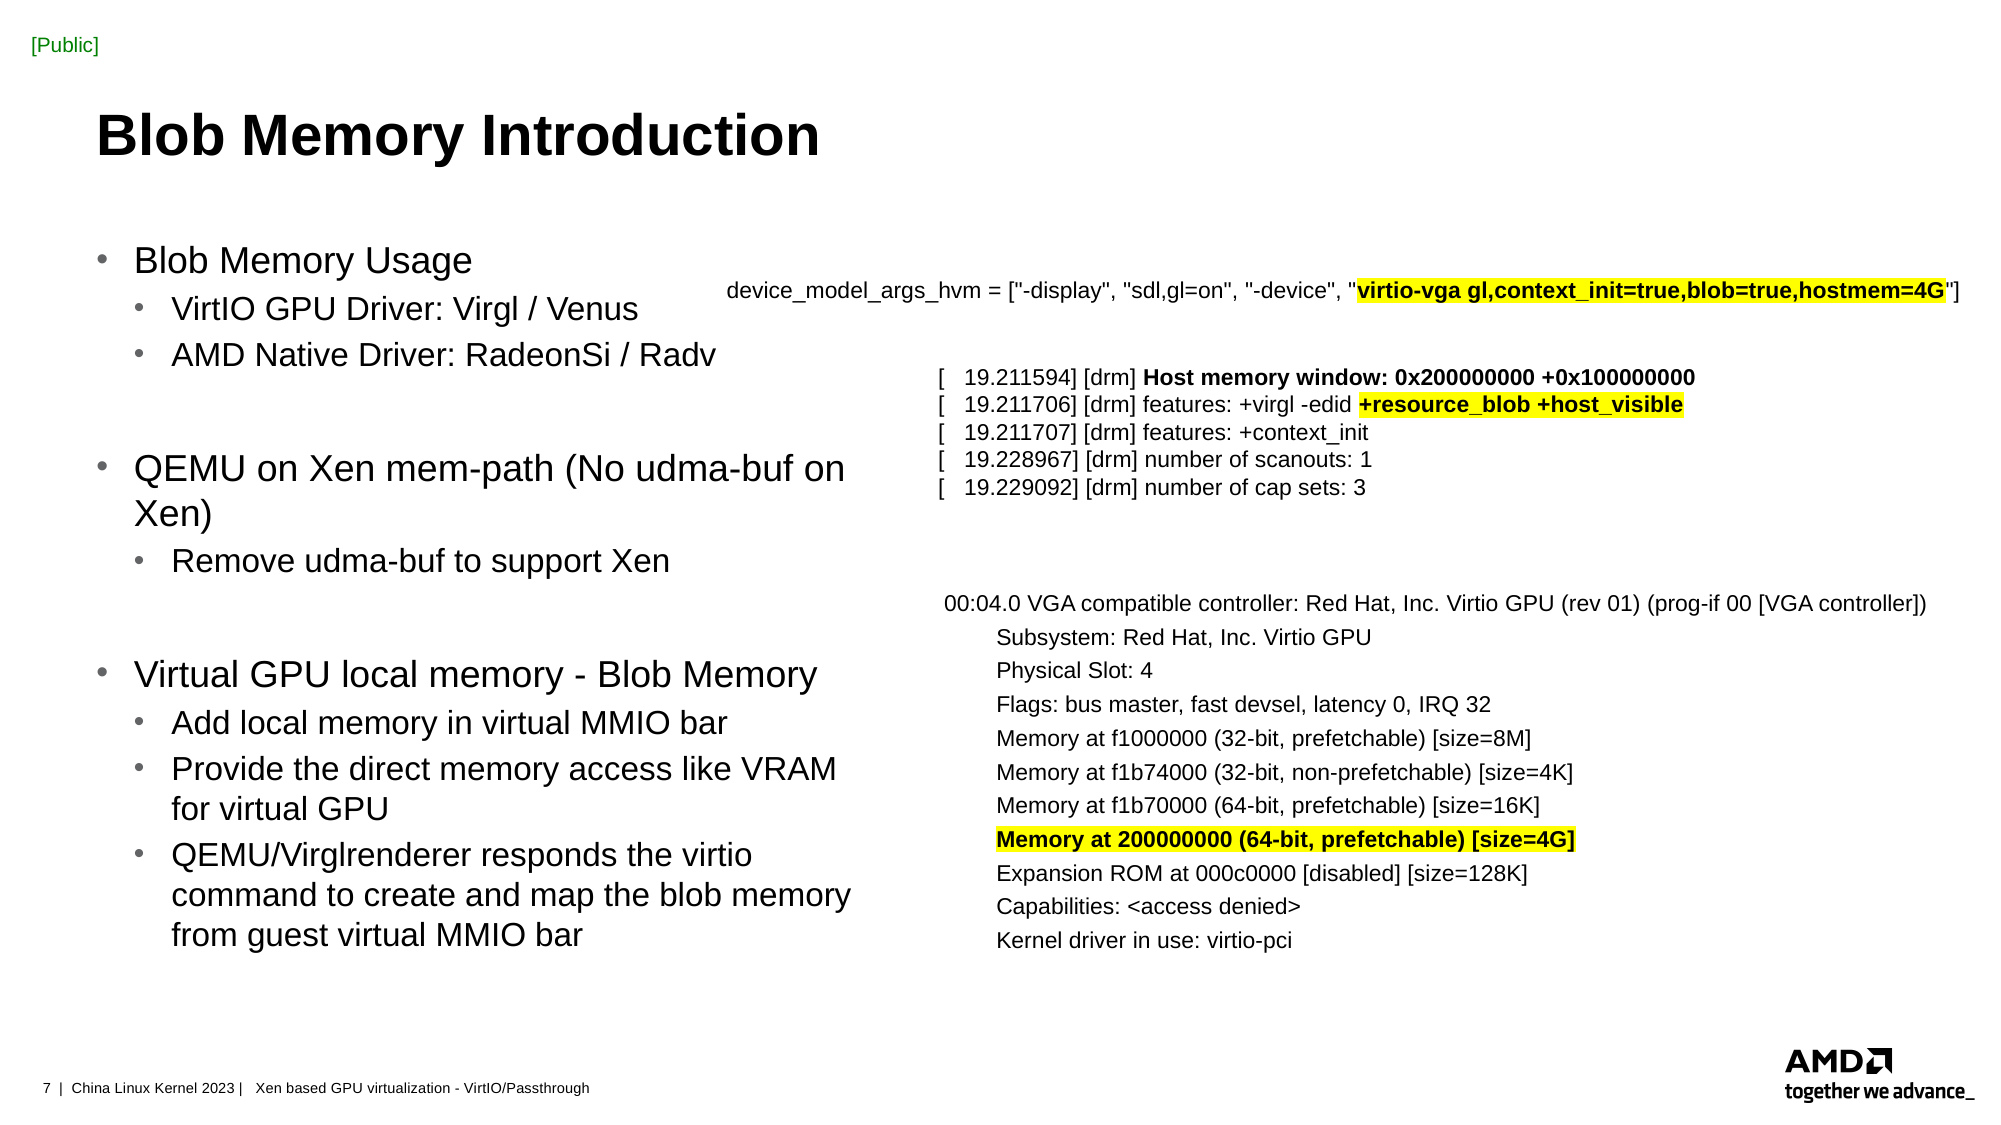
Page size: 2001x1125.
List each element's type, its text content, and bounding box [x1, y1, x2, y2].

picture [1785, 1048, 1975, 1103]
text_box device_model_args_hvm = ["-display", "sdl,gl=on", "-device", "virtio-vga gl,context_init=true,blob=true,hostmem=4G"] [663, 275, 2000, 304]
text_box 00:04.0 VGA compatible controller: Red Hat, Inc. Virtio GPU (rev 01) (prog-if 00 [VGA controller]) Subsystem: Red Hat, Inc. Virtio GPU Physical Slot: 4 Flags: bus master, fast devsel, latency 0, IRQ 32 Memory at f1000000 (32-bit, prefetchable) [size=8M] Memory at f1b74000 (32-bit, non-prefetchable) [size=4K] Memory at f1b70000 (64-bit, prefetchable) [size=16K] Memory at 200000000 (64-bit, prefetchable) [size=4G] Expansion ROM at 000c0000 [disabled] [size=128K] Capabilities: <access denied> Kernel driver in use: virtio-pci [838, 588, 1934, 1043]
text_box [ 19.211594] [drm] Host memory window: 0x200000000 +0x100000000 [ 19.211706] [drm] features: +virgl -edid +resource_blob +host_visible [ 19.211707] [drm] features: +context_init [ 19.228967] [drm] number of scanouts: 1 [ 19.229092] [drm] number of cap sets: 3 [938, 362, 1703, 500]
list Blob Memory Usage VirtIO GPU Driver: Virgl / Venus AMD Native Driver: RadeonSi / Radv QEMU on Xen mem-path (No udma-buf on Xen) Remove udma-buf to support Xen Virtual GPU local memory - Blob Memory Add local memory in virtual MMIO bar Provide the direct memory access like VRAM for virtual GPU QEMU/Virglrenderer responds the virtio command to create and map the blob memory from guest virtual MMIO bar [96, 236, 869, 1012]
title Blob Memory Introduction [96, 97, 1904, 168]
